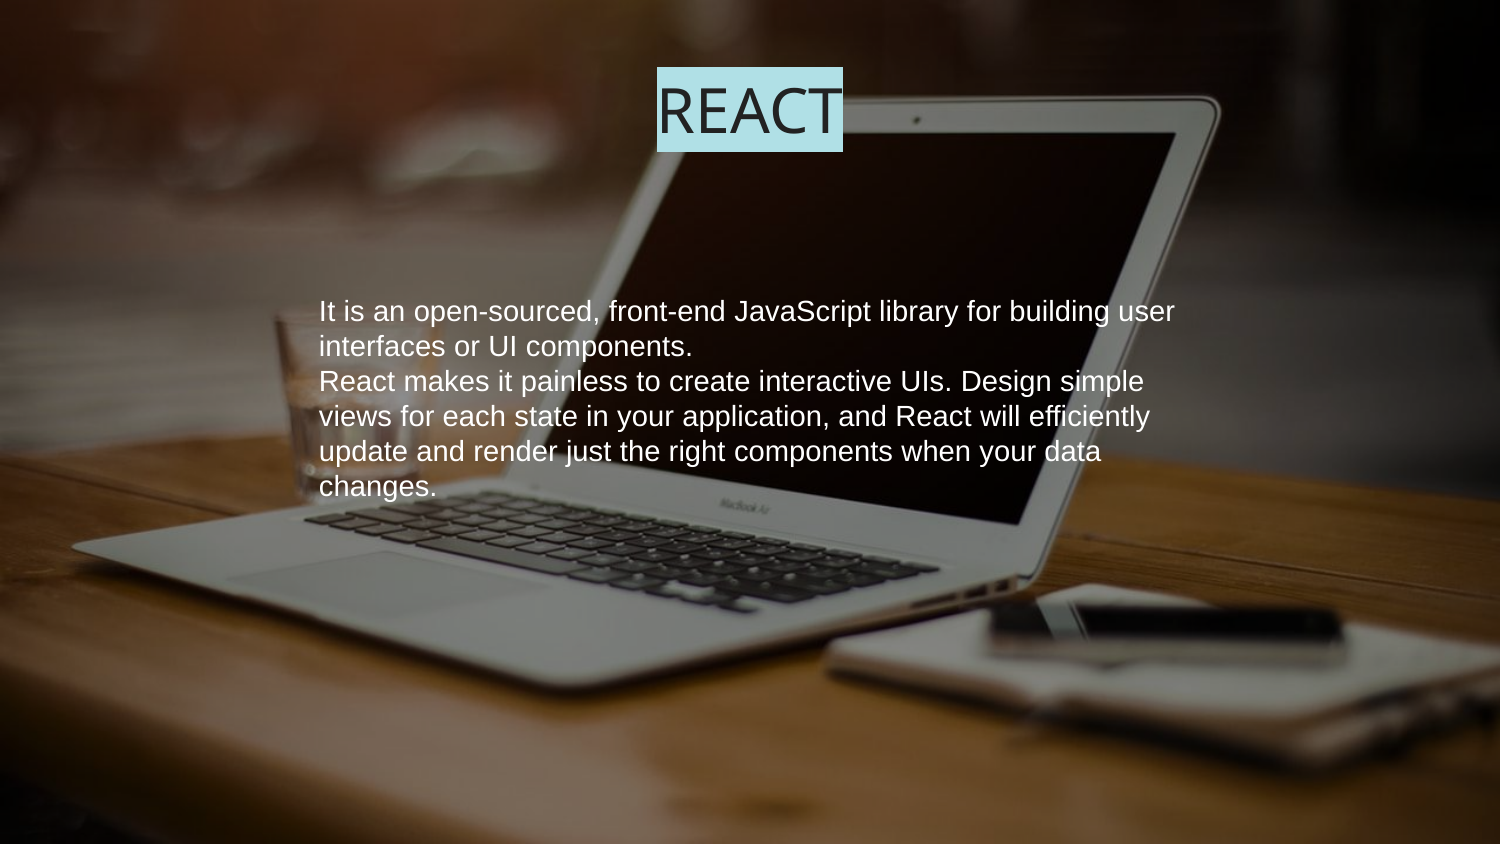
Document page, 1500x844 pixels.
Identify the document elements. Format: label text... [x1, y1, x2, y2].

picture [0, 0, 1500, 844]
text_box It is an open-sourced, front-end JavaScript library for building user interfaces or UI components. React makes it painless to create interactive UIs. Design simple views for each state in your application, and React will efficiently update and render just the right components when your data changes. [303, 285, 1196, 580]
title REACT [75, 56, 1425, 133]
